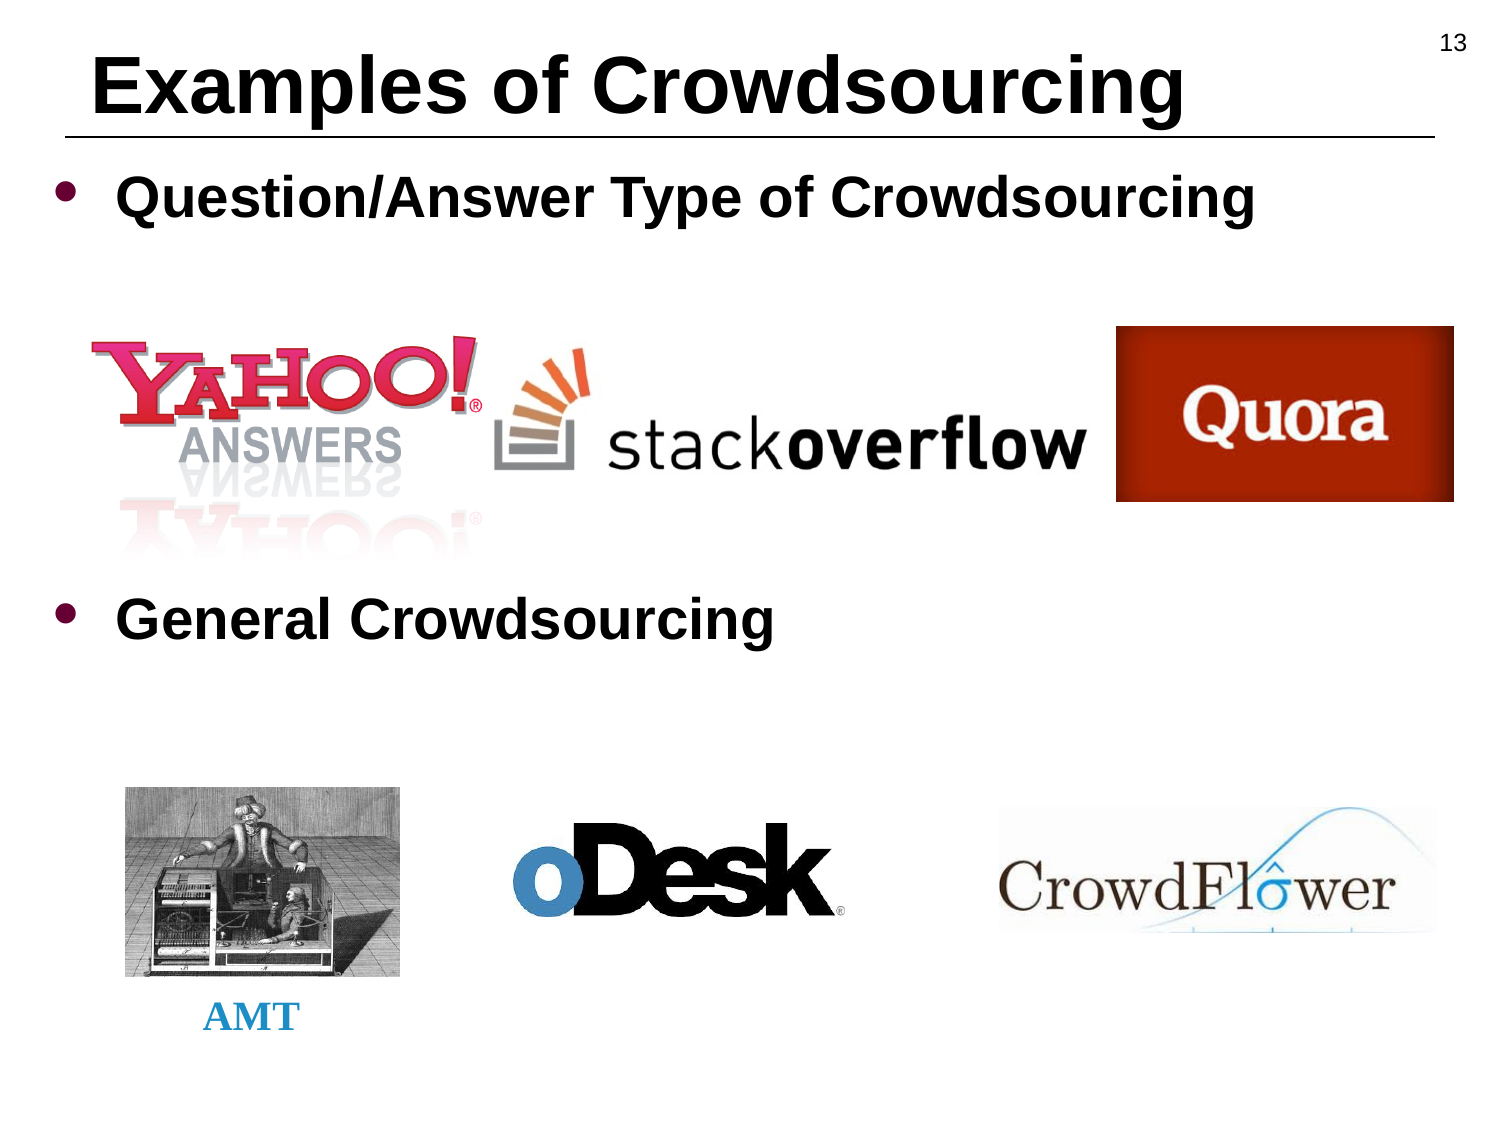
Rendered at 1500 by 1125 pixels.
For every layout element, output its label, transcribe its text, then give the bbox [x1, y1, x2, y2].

picture [1115, 325, 1454, 502]
picture [512, 823, 846, 918]
slide_number 13 [1131, 18, 1483, 62]
picture [999, 807, 1437, 934]
text_box Question/Answer Type of Crowdsourcing General Crowdsourcing [37, 156, 1453, 1023]
title Examples of Crowdsourcing [75, 20, 1425, 138]
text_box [124, 787, 400, 1048]
picture [88, 325, 1093, 575]
